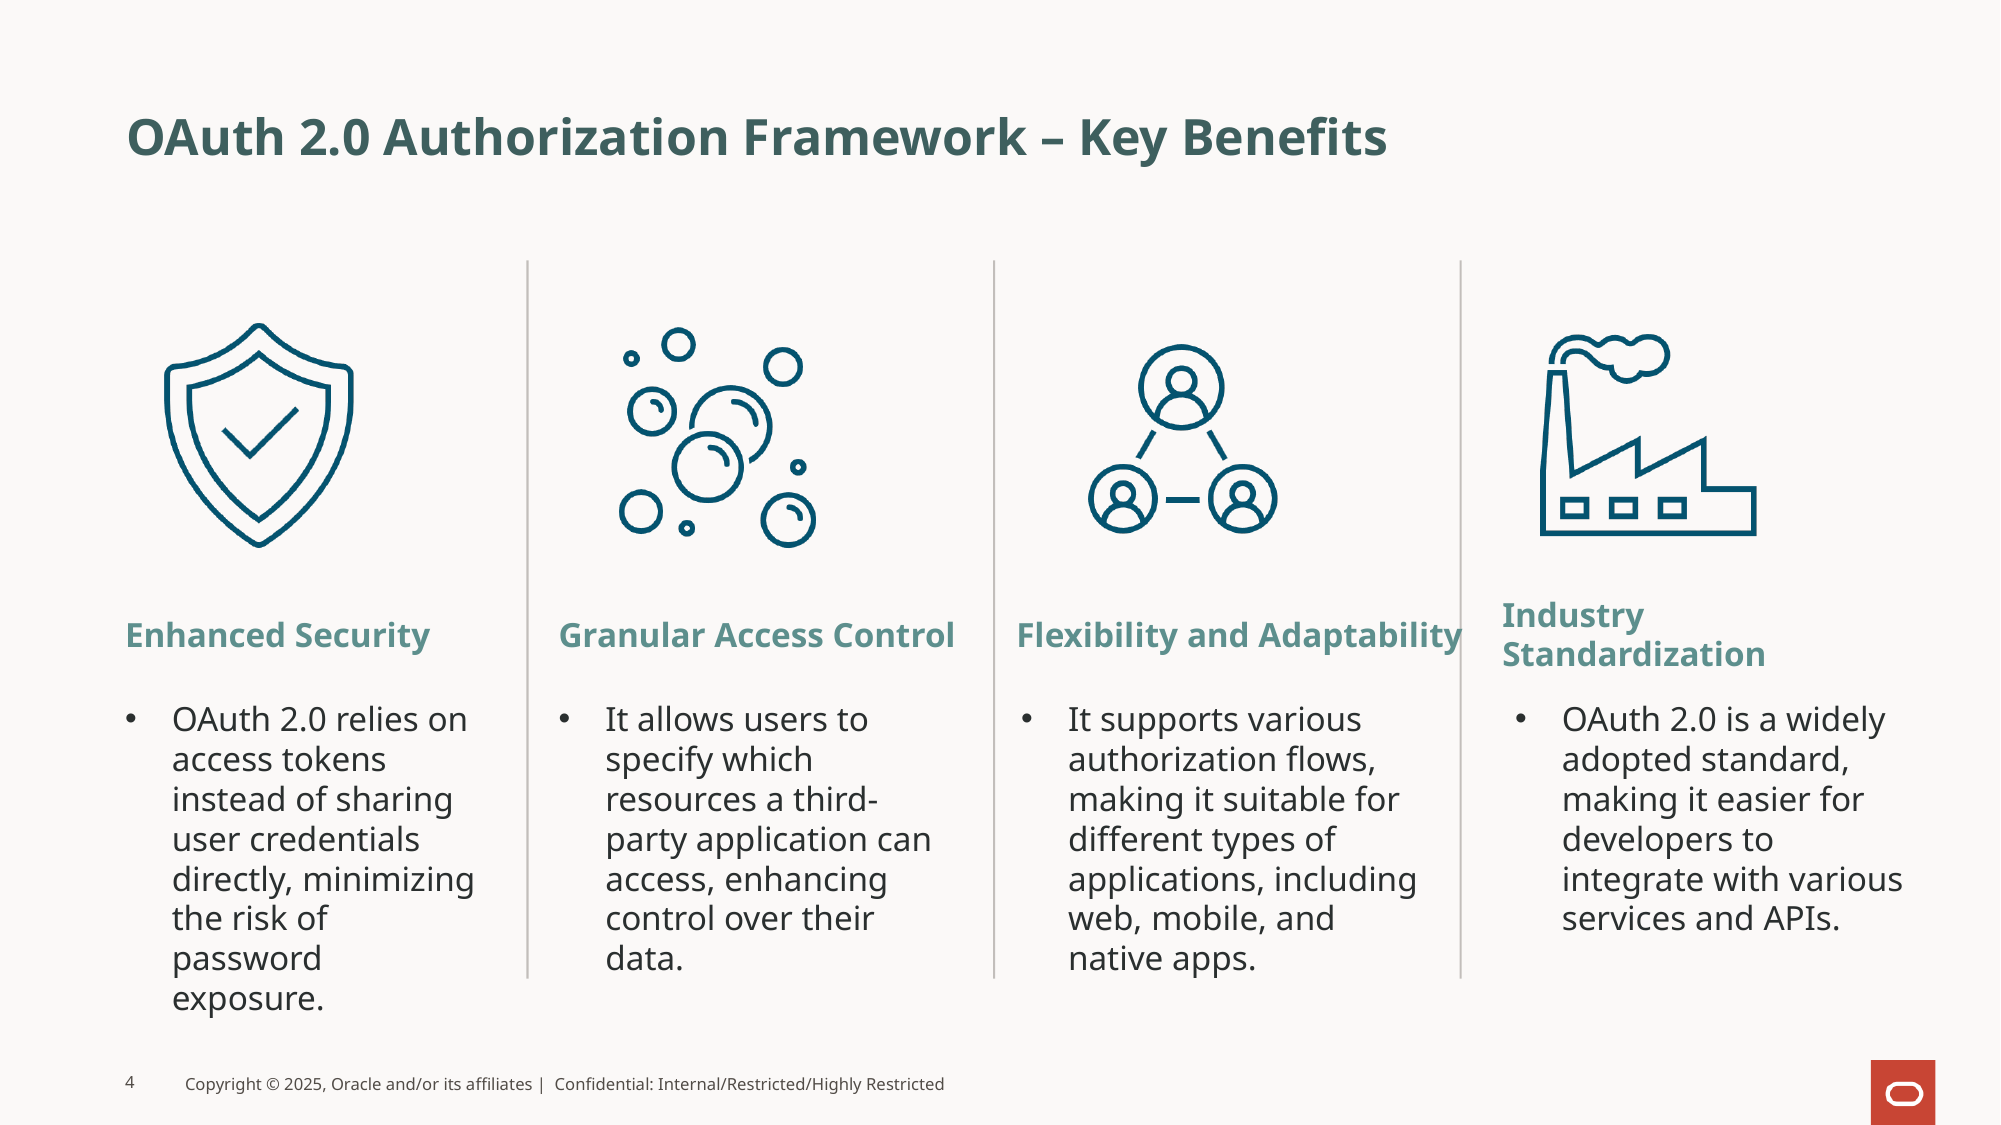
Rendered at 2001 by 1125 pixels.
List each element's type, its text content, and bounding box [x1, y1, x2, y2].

picture [125, 310, 392, 562]
list Enhanced Security [125, 608, 478, 662]
list Flexibility and Adaptability [1016, 614, 1482, 655]
list It supports various authorization flows, making it suitable for different types of applications, including web, mobile, and native apps. [1021, 697, 1437, 903]
list Granular Access Control [558, 614, 961, 655]
slide_number 4 [125, 1053, 185, 1114]
title OAuth 2.0 Authorization Framework – Key Benefits [126, 29, 1877, 165]
picture [1515, 310, 1782, 562]
list Industry Standardization [1502, 612, 1916, 655]
picture [1049, 313, 1316, 564]
footer Copyright © 2025, Oracle and/or its affiliates | Confidential: Internal/Restricted/Highly Restricted [185, 1053, 1128, 1114]
list OAuth 2.0 is a widely adopted standard, making it easier for developers to integrate with various services and APIs. [1515, 697, 1916, 903]
list OAuth 2.0 relies on access tokens instead of sharing user credentials directly, minimizing the risk of password exposure. [125, 697, 478, 960]
picture [583, 312, 850, 563]
list It allows users to specify which resources a third-party application can access, enhancing control over their data. [558, 697, 961, 938]
